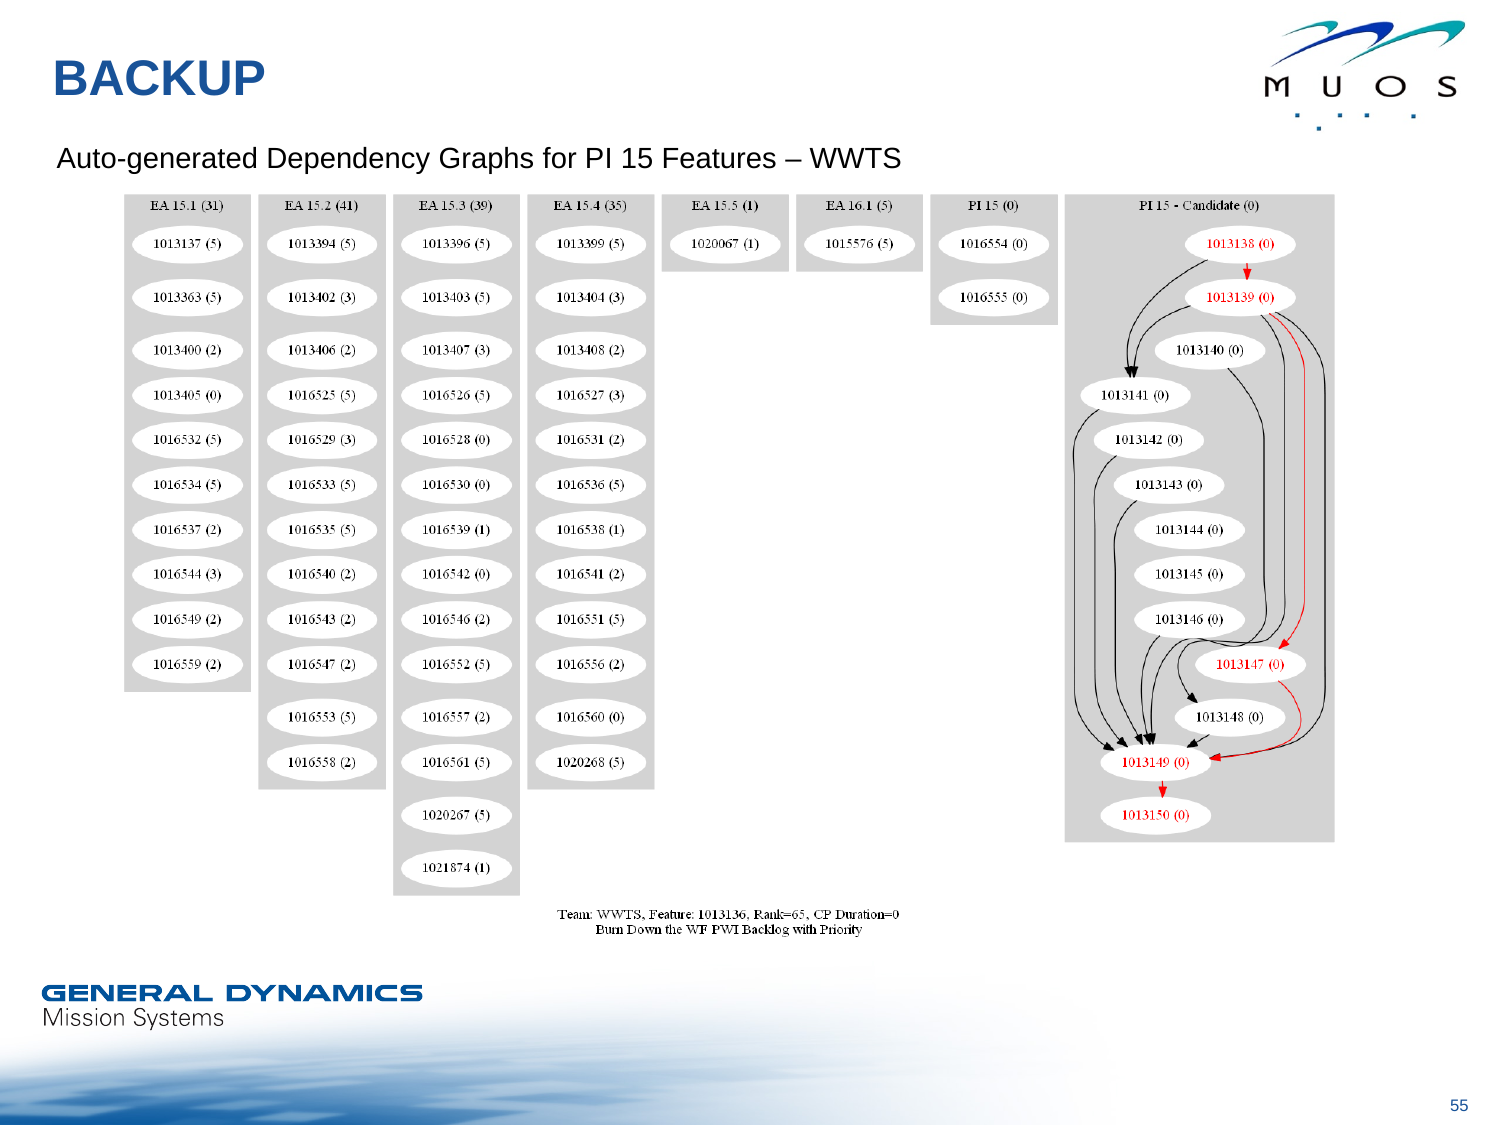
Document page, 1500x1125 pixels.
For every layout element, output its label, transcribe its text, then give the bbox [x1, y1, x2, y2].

picture [0, 182, 1500, 1125]
picture [1258, 12, 1475, 106]
slide_number 55 [1412, 1062, 1484, 1123]
title BACKUP [37, 37, 1463, 125]
list Auto-generated Dependency Graphs for PI 15 Features – WWTS [41, 125, 1467, 174]
